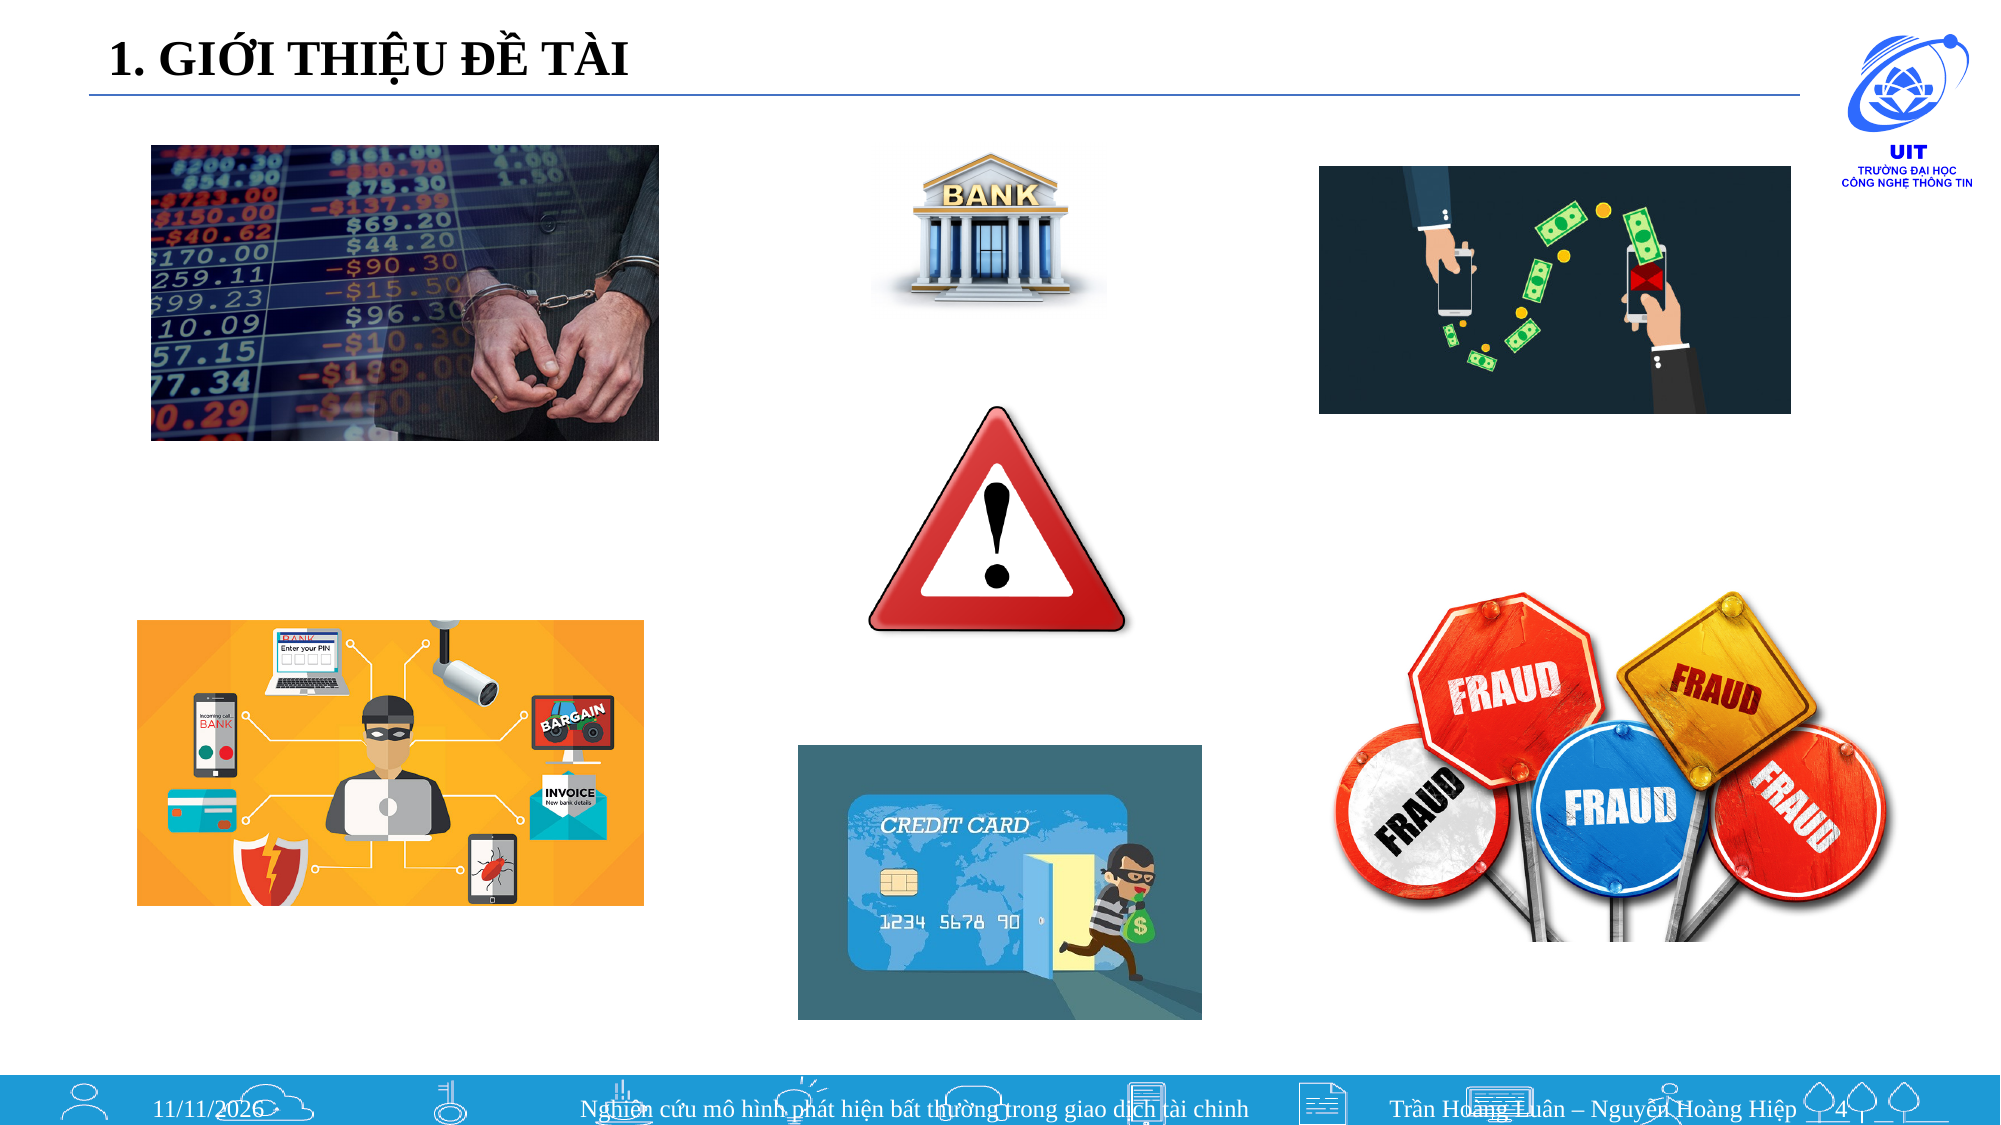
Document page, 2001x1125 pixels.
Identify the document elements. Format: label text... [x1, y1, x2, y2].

picture [0, 1075, 2000, 1125]
text_box 1. GIỚI THIỆU ĐỀ TÀI [94, 17, 708, 93]
picture [871, 142, 1107, 319]
footer Nghiên cứu mô hình phát hiện bất thường trong giao dịch tài chinh [553, 1077, 1277, 1125]
slide_number Trần Hoàng Luân – Nguyễn Hoàng Hiệp 4 [1299, 1077, 1863, 1125]
picture [151, 145, 659, 441]
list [798, 745, 1202, 1020]
picture [856, 379, 1136, 658]
picture [1319, 584, 1916, 942]
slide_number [137, 1077, 513, 1125]
picture [1319, 166, 1791, 414]
picture [1842, 34, 1972, 189]
picture [137, 620, 644, 906]
